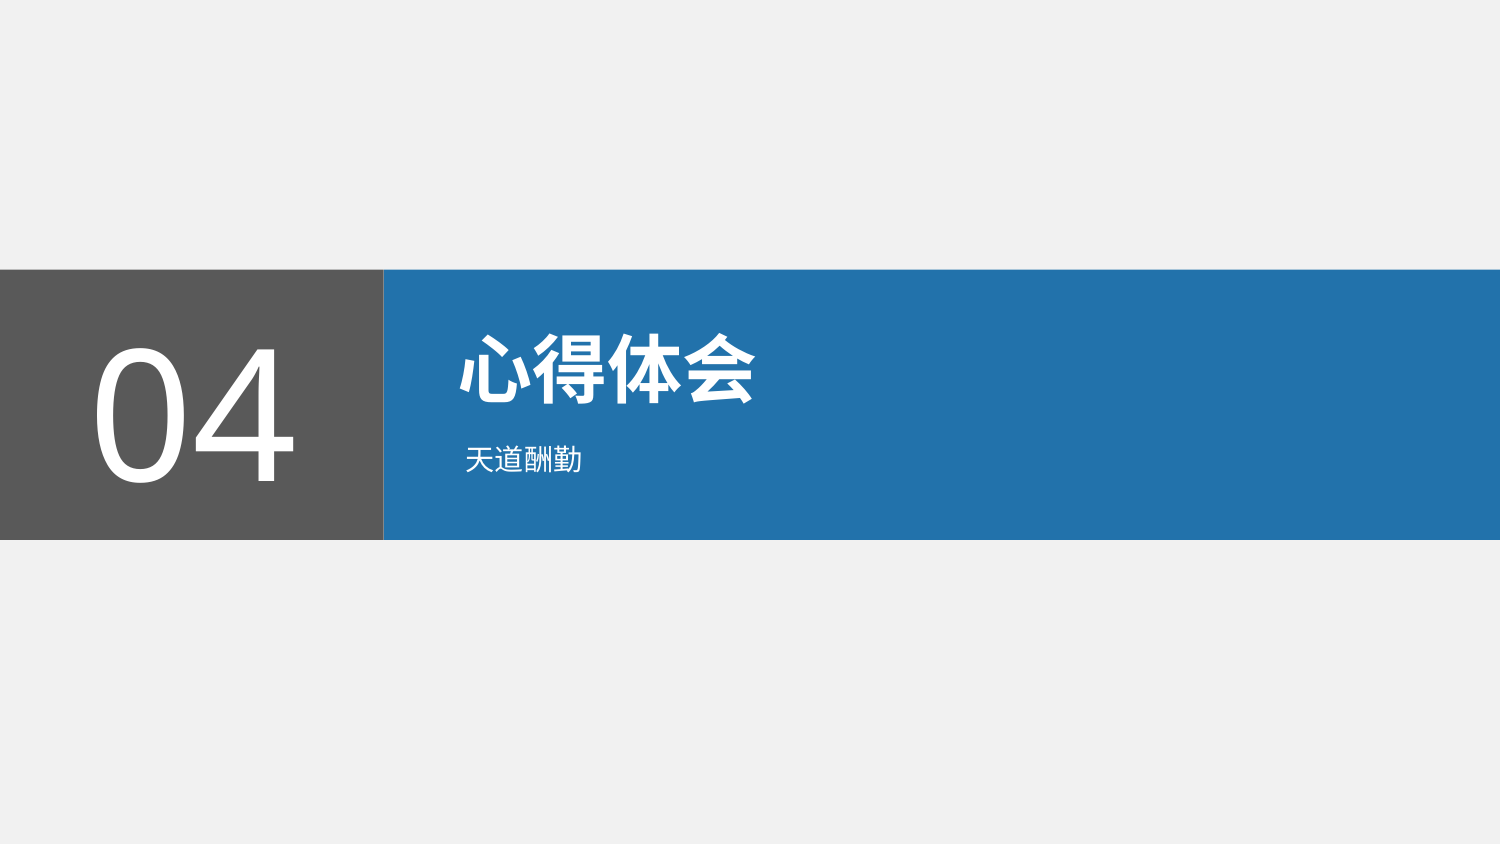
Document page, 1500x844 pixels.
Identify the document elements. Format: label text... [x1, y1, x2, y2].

text_box [386, 269, 1500, 540]
text_box [0, 267, 386, 542]
text_box 天道酬勤 [450, 433, 1240, 484]
text_box 04 [73, 290, 313, 526]
text_box 心得体会 [442, 315, 1240, 421]
